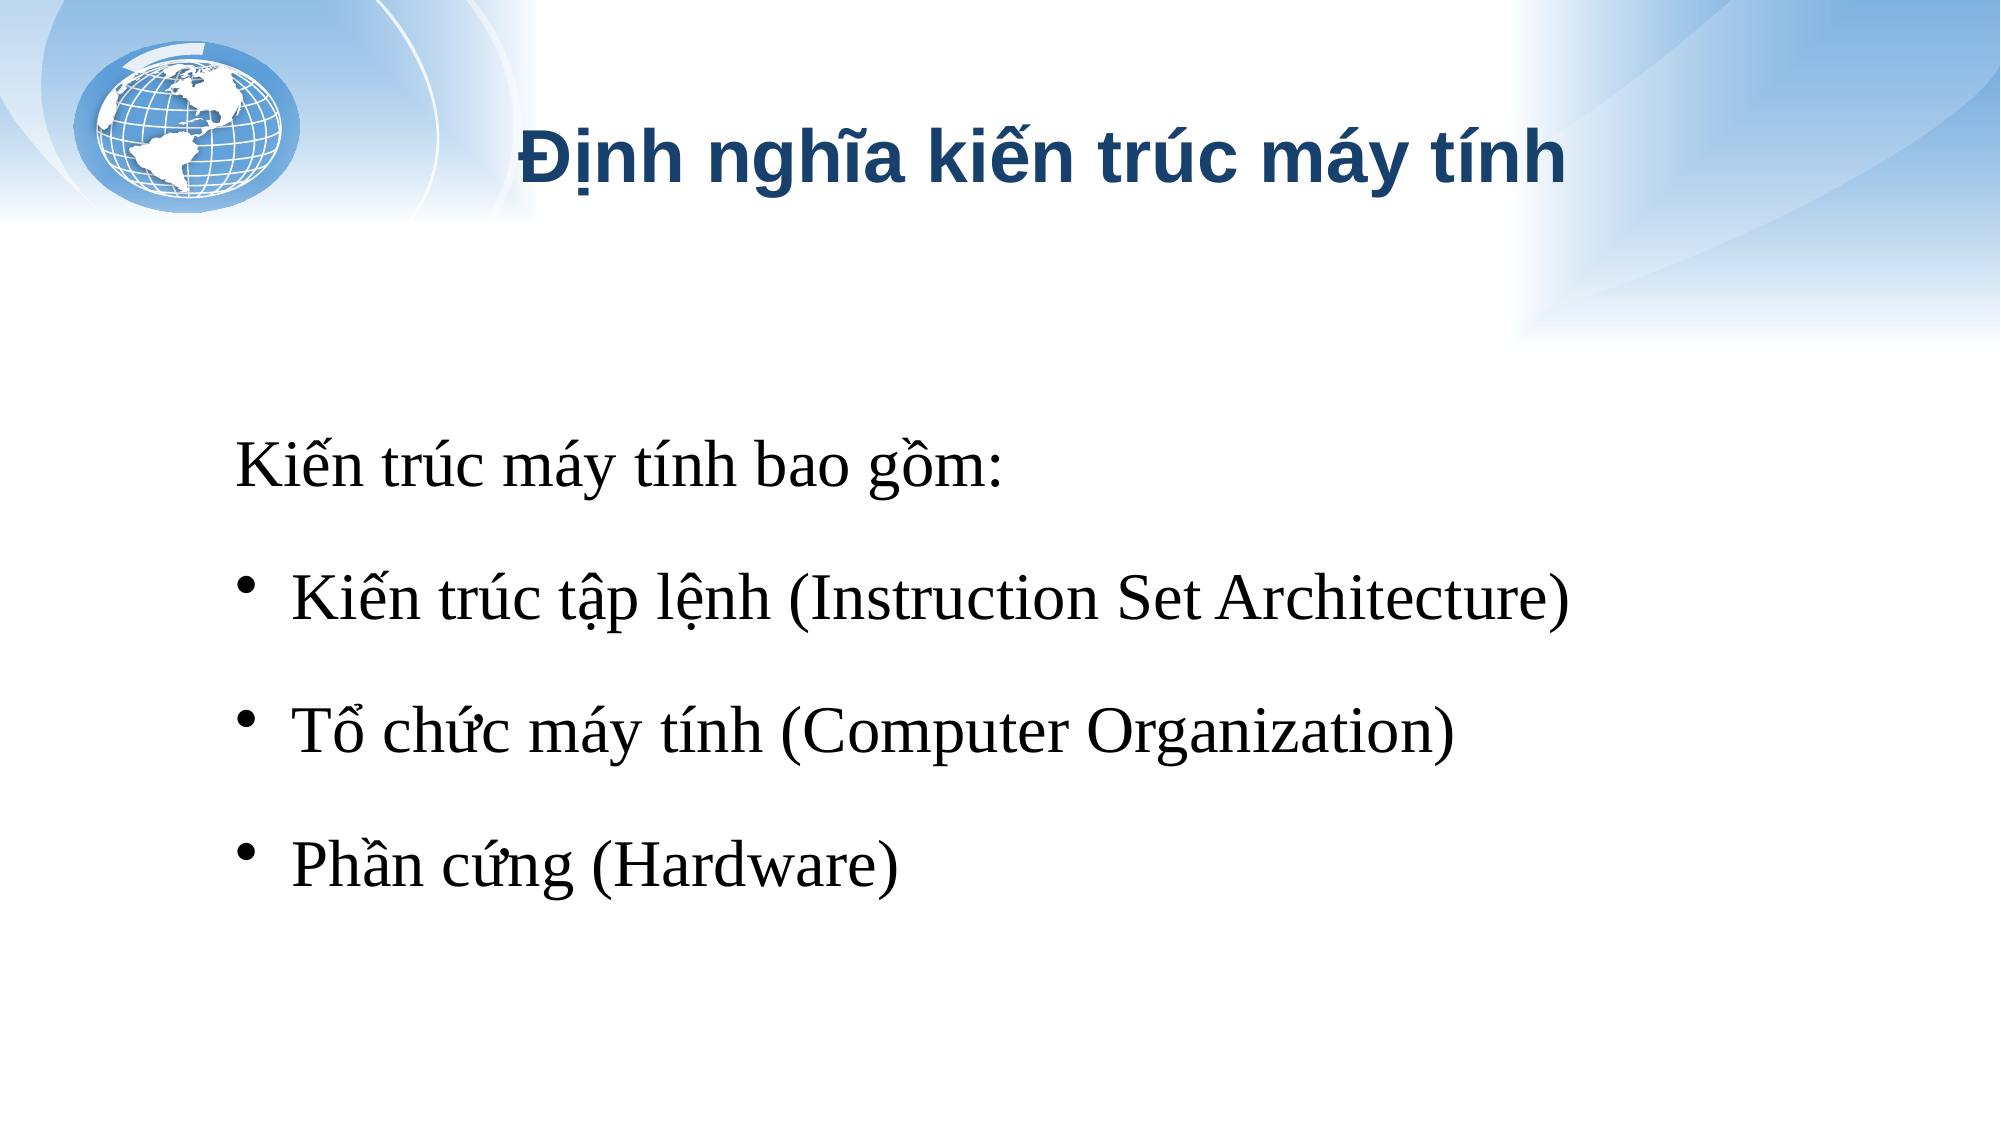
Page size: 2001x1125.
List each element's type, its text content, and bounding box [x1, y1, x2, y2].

list Kiến trúc máy tính bao gồm: Kiến trúc tập lệnh (Instruction Set Architecture) Tổ chức máy tính (Computer Organization) Phần cứng (Hardware) [220, 278, 2000, 929]
title Định nghĩa kiến trúc máy tính [503, 58, 1697, 247]
